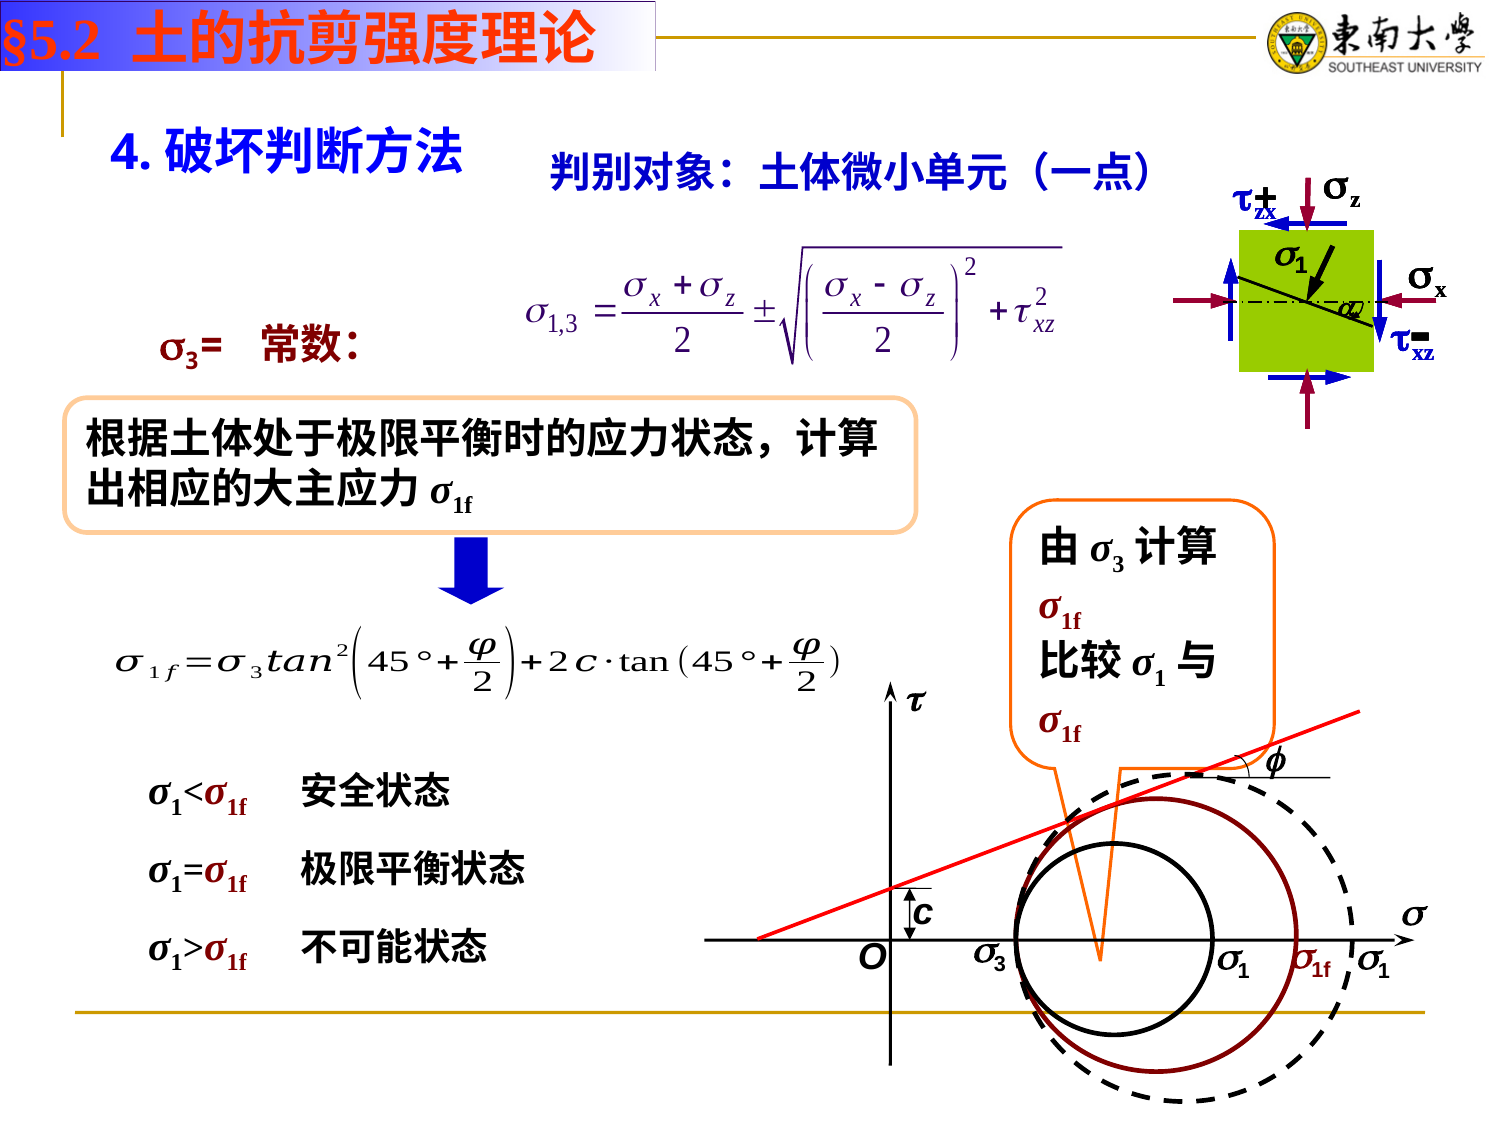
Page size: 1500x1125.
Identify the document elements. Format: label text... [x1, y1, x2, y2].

text_box 由σ3计算σ1f 比较σ1与σ1f [1010, 499, 1275, 664]
text_box 4.破坏判断方法 [80, 119, 495, 180]
picture [1256, 10, 1499, 79]
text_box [518, 238, 1070, 370]
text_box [704, 665, 1449, 1072]
picture [1170, 156, 1455, 433]
text_box 根据土体处于极限平衡时的应力状态，计算出相应的大主应力σ1f [64, 397, 917, 533]
text_box σ1<σ1f 安全状态 σ1=σ1f 极限平衡状态 σ1>σ1f 不可能状态 [133, 755, 555, 983]
text_box 判别对象：土体微小单元（一点） [548, 145, 1177, 196]
text_box 3= 常数： [147, 317, 355, 375]
text_box [437, 537, 505, 605]
text_box §5.2 土的抗剪强度理论 [0, 0, 656, 71]
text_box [1015, 773, 1430, 1102]
